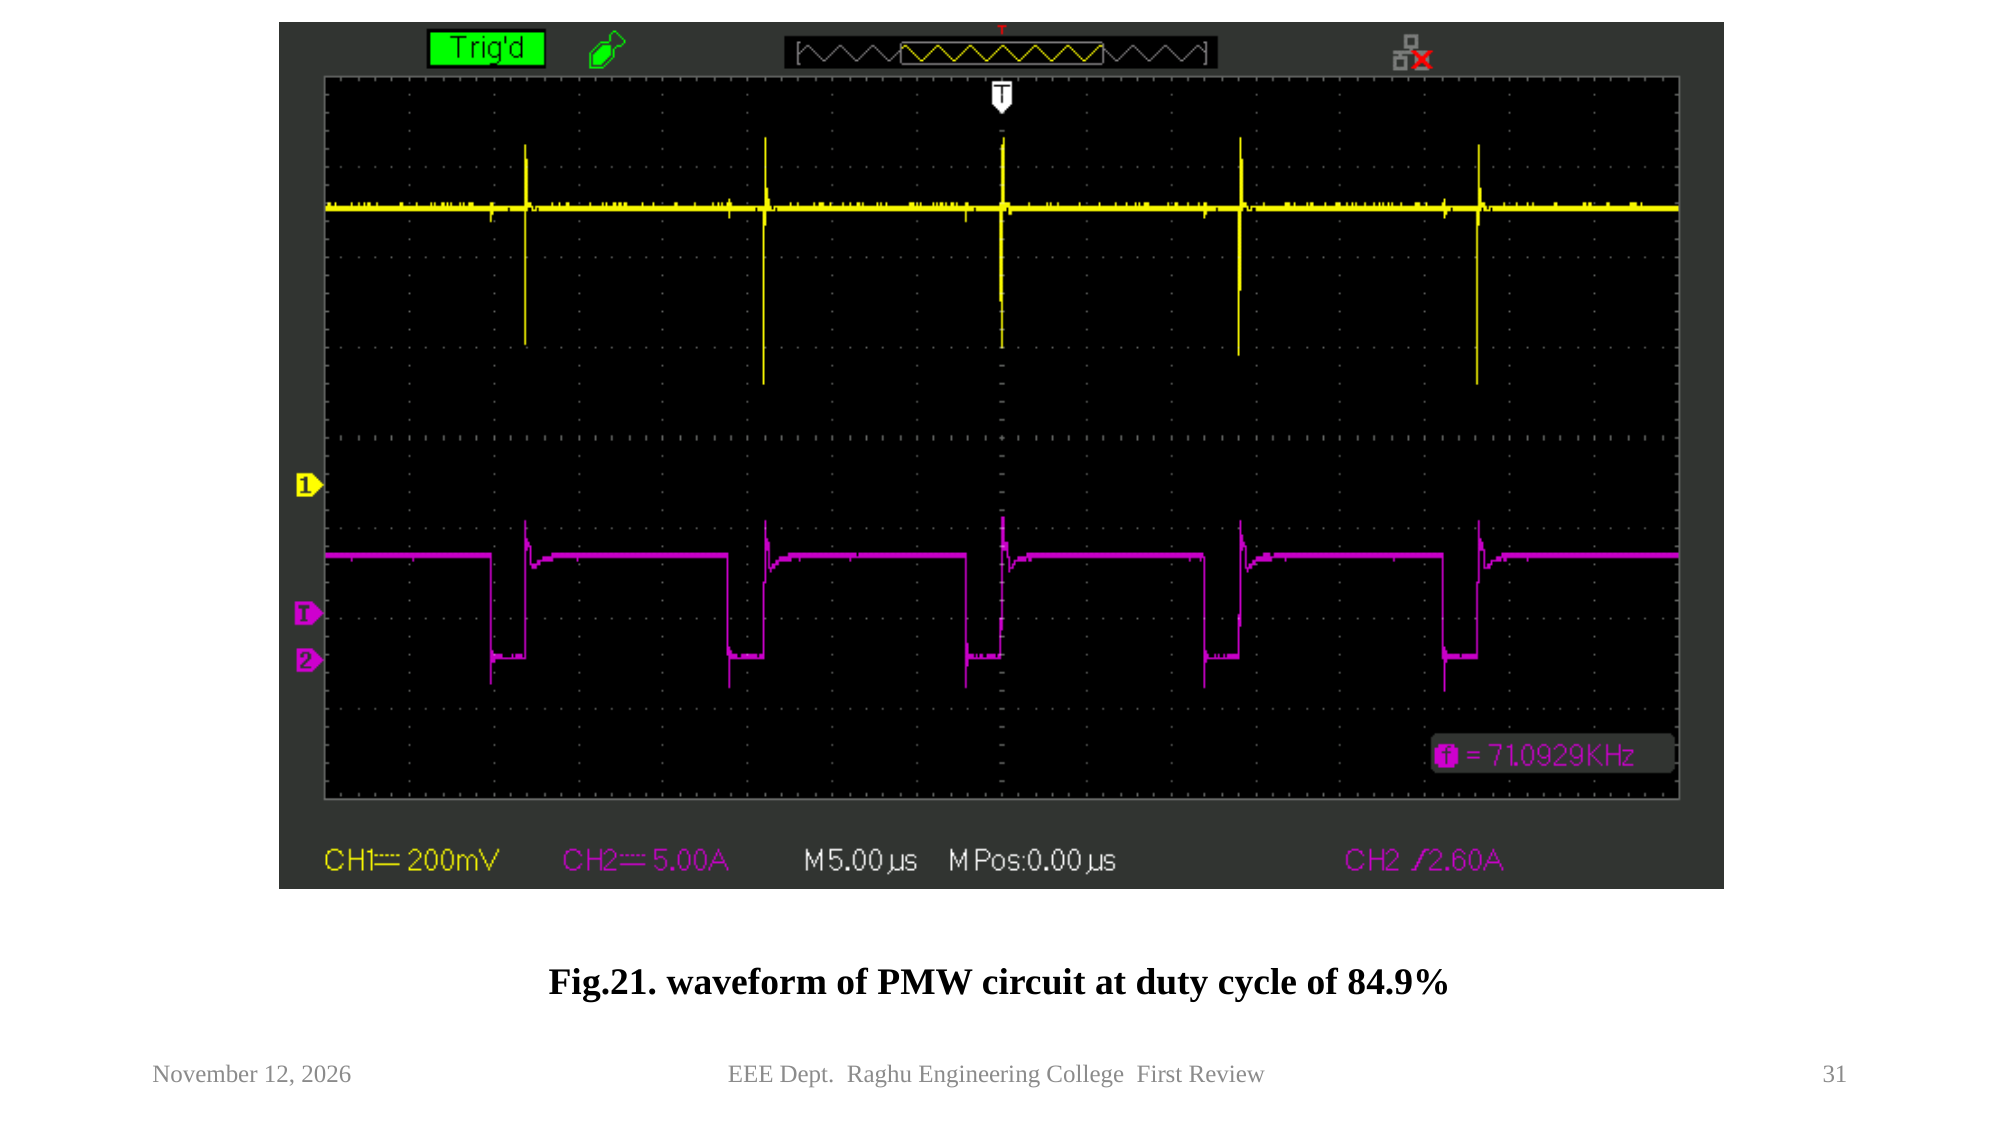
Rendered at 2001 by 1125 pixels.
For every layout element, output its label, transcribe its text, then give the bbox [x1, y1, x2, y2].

text_box Fig.21. waveform of PMW circuit at duty cycle of 84.9% [249, 949, 1750, 1009]
picture [279, 22, 1724, 889]
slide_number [137, 1042, 588, 1103]
slide_number 31 [1412, 1042, 1863, 1103]
footer EEE Dept. Raghu Engineering College First Review [662, 1042, 1338, 1103]
